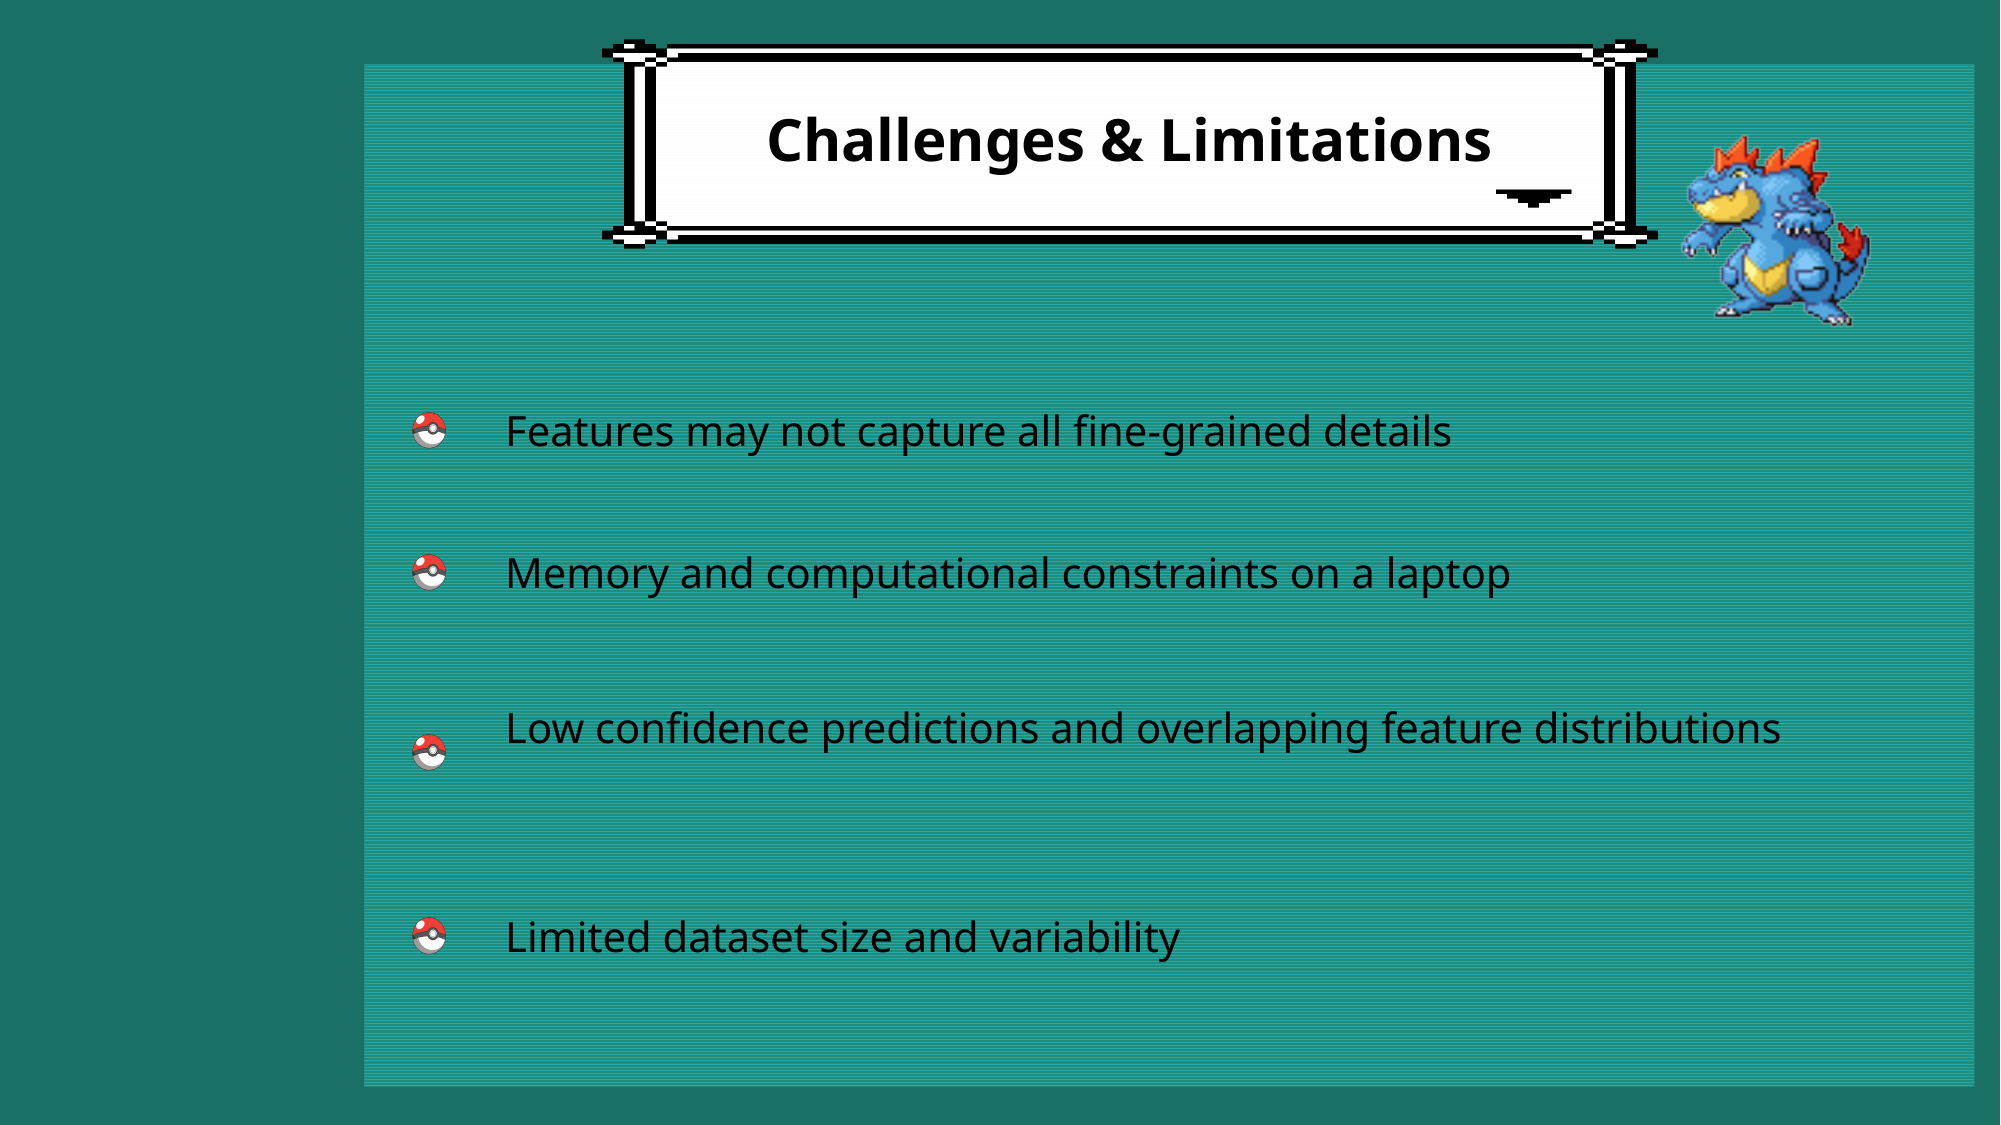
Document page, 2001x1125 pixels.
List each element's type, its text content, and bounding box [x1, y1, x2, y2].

picture [591, 24, 1919, 375]
text_box Low confidence predictions and overlapping feature distributions [490, 694, 1975, 760]
text_box Limited dataset size and variability [490, 903, 1975, 968]
picture [411, 553, 447, 592]
picture [411, 916, 447, 956]
picture [411, 411, 447, 450]
text_box [363, 63, 1975, 1088]
text_box Features may not capture all fine-grained details [490, 397, 1975, 463]
text_box Memory and computational constraints on a laptop [490, 539, 1975, 605]
picture [411, 733, 447, 772]
